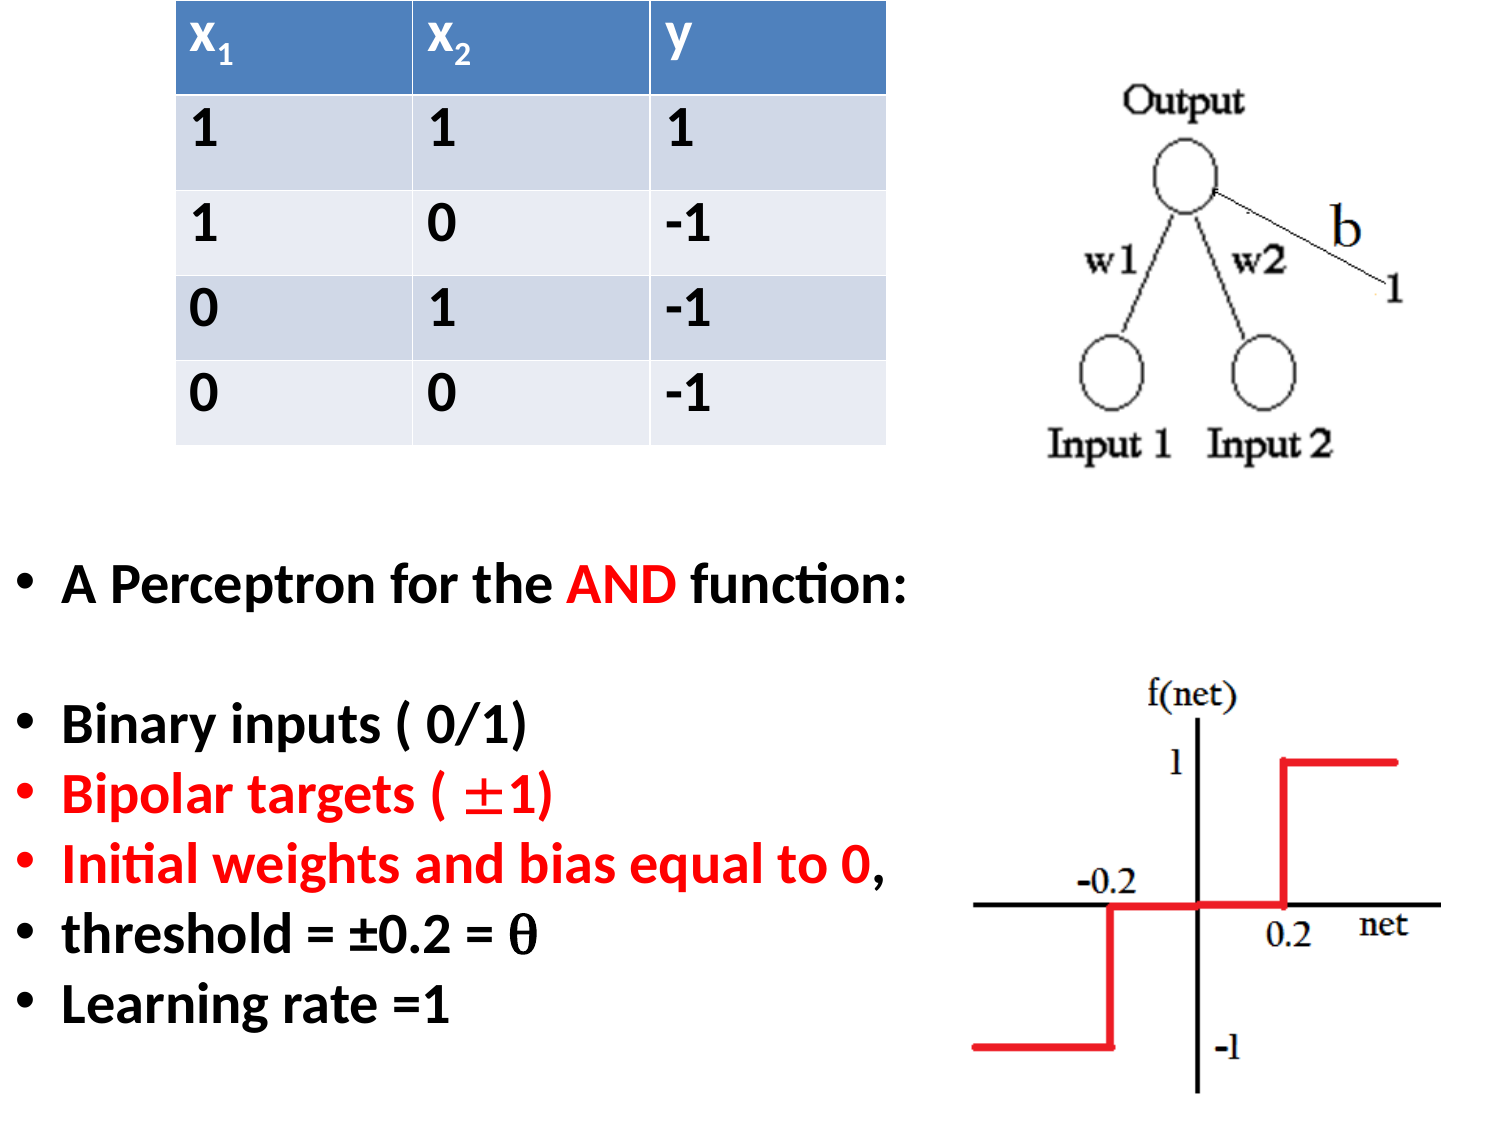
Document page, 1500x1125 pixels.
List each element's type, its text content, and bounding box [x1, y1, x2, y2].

table_cell 1 [413, 276, 649, 360]
table_cell -1 [651, 191, 886, 275]
table_header y [651, 1, 886, 94]
table_header x1 [176, 1, 412, 94]
picture [949, 654, 1441, 1125]
table_cell 0 [176, 361, 412, 445]
table_cell 0 [413, 191, 649, 275]
table_cell 1 [176, 191, 412, 275]
table_cell -1 [651, 276, 886, 360]
table_header x2 [413, 1, 649, 94]
table_cell 1 [413, 96, 649, 190]
text_box A Perceptron for the AND function: Binary inputs ( 0/1) Bipolar targets ( 1) Initial weights and bias equal to 0, threshold = ±0.2 =  Learning rate =1 [0, 537, 1500, 1043]
picture [1037, 62, 1409, 485]
table_cell 1 [651, 96, 886, 190]
table_cell -1 [651, 361, 886, 445]
table_cell 0 [413, 361, 649, 445]
table_cell 1 [176, 96, 412, 190]
table_cell 0 [176, 276, 412, 360]
